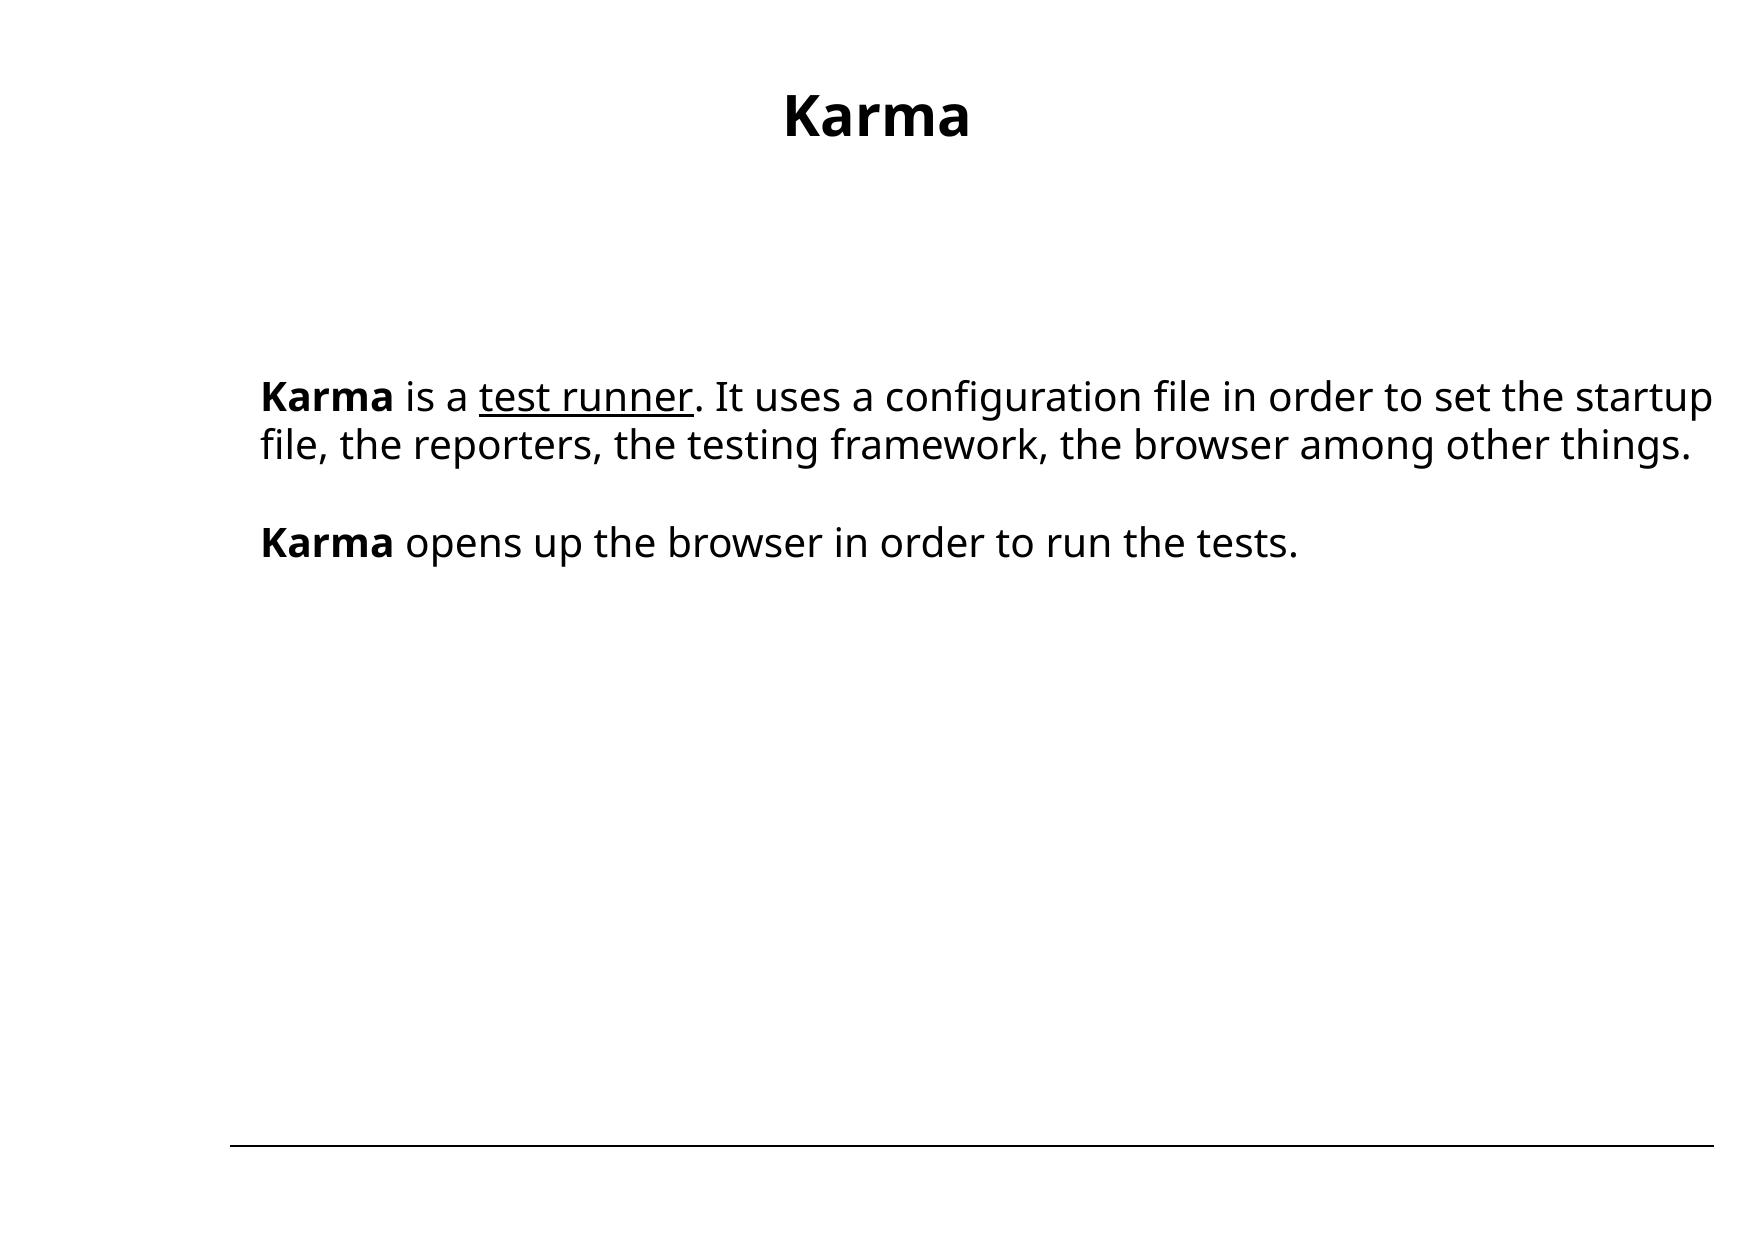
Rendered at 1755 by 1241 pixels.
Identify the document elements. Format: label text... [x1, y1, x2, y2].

list Karma is a test runner. It uses a configuration file in order to set the startup file, the reporters, the testing framework, the browser among other things. Karma opens up the browser in order to run the tests. [260, 370, 1720, 666]
title Karma [75, 79, 1679, 149]
